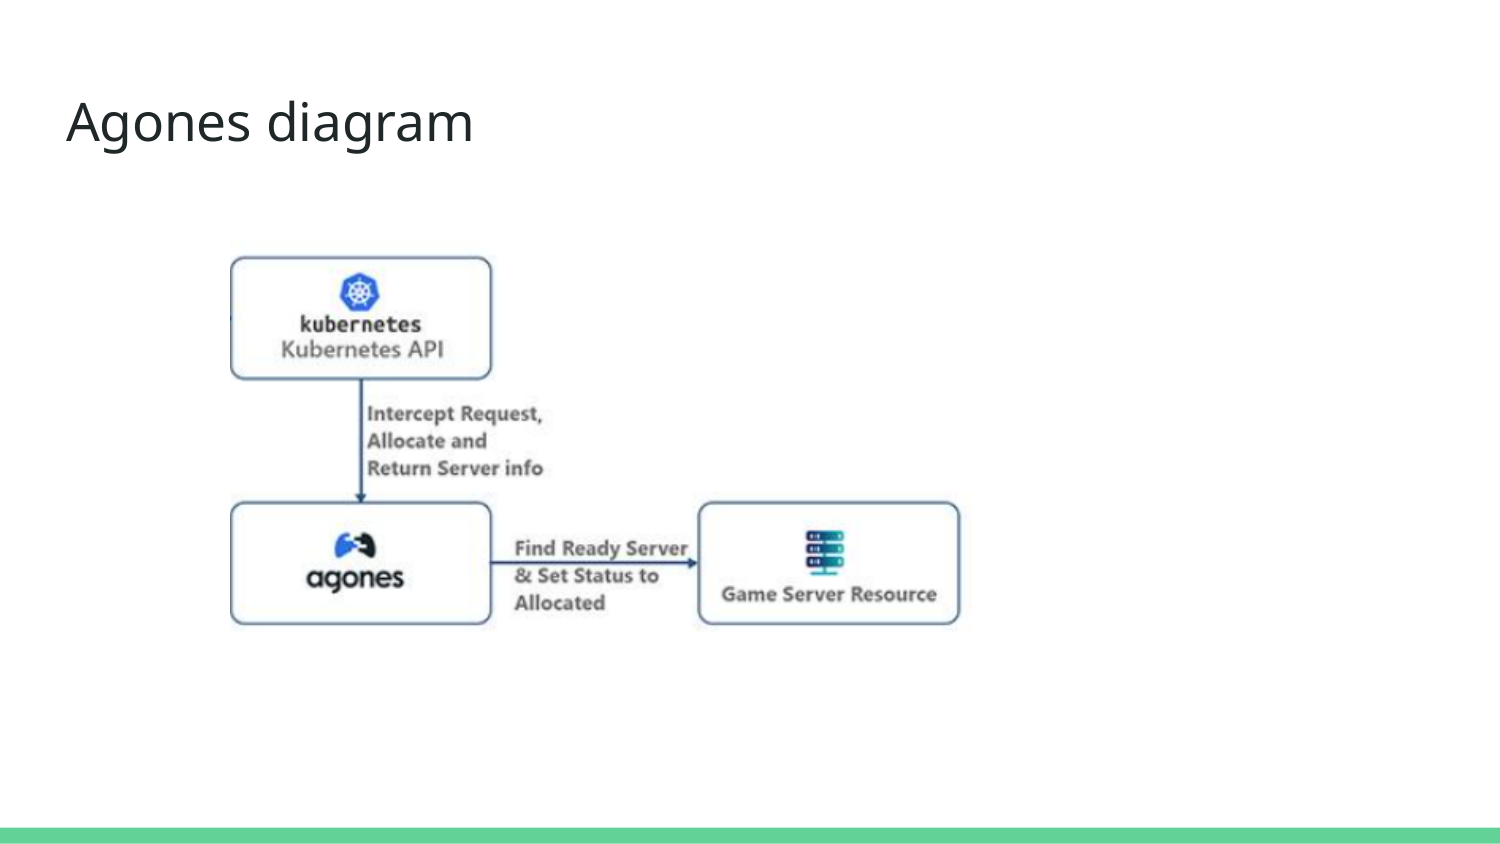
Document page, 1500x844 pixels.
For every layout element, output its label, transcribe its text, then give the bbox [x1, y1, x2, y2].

title Agones diagram [51, 72, 1449, 167]
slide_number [230, 239, 981, 704]
